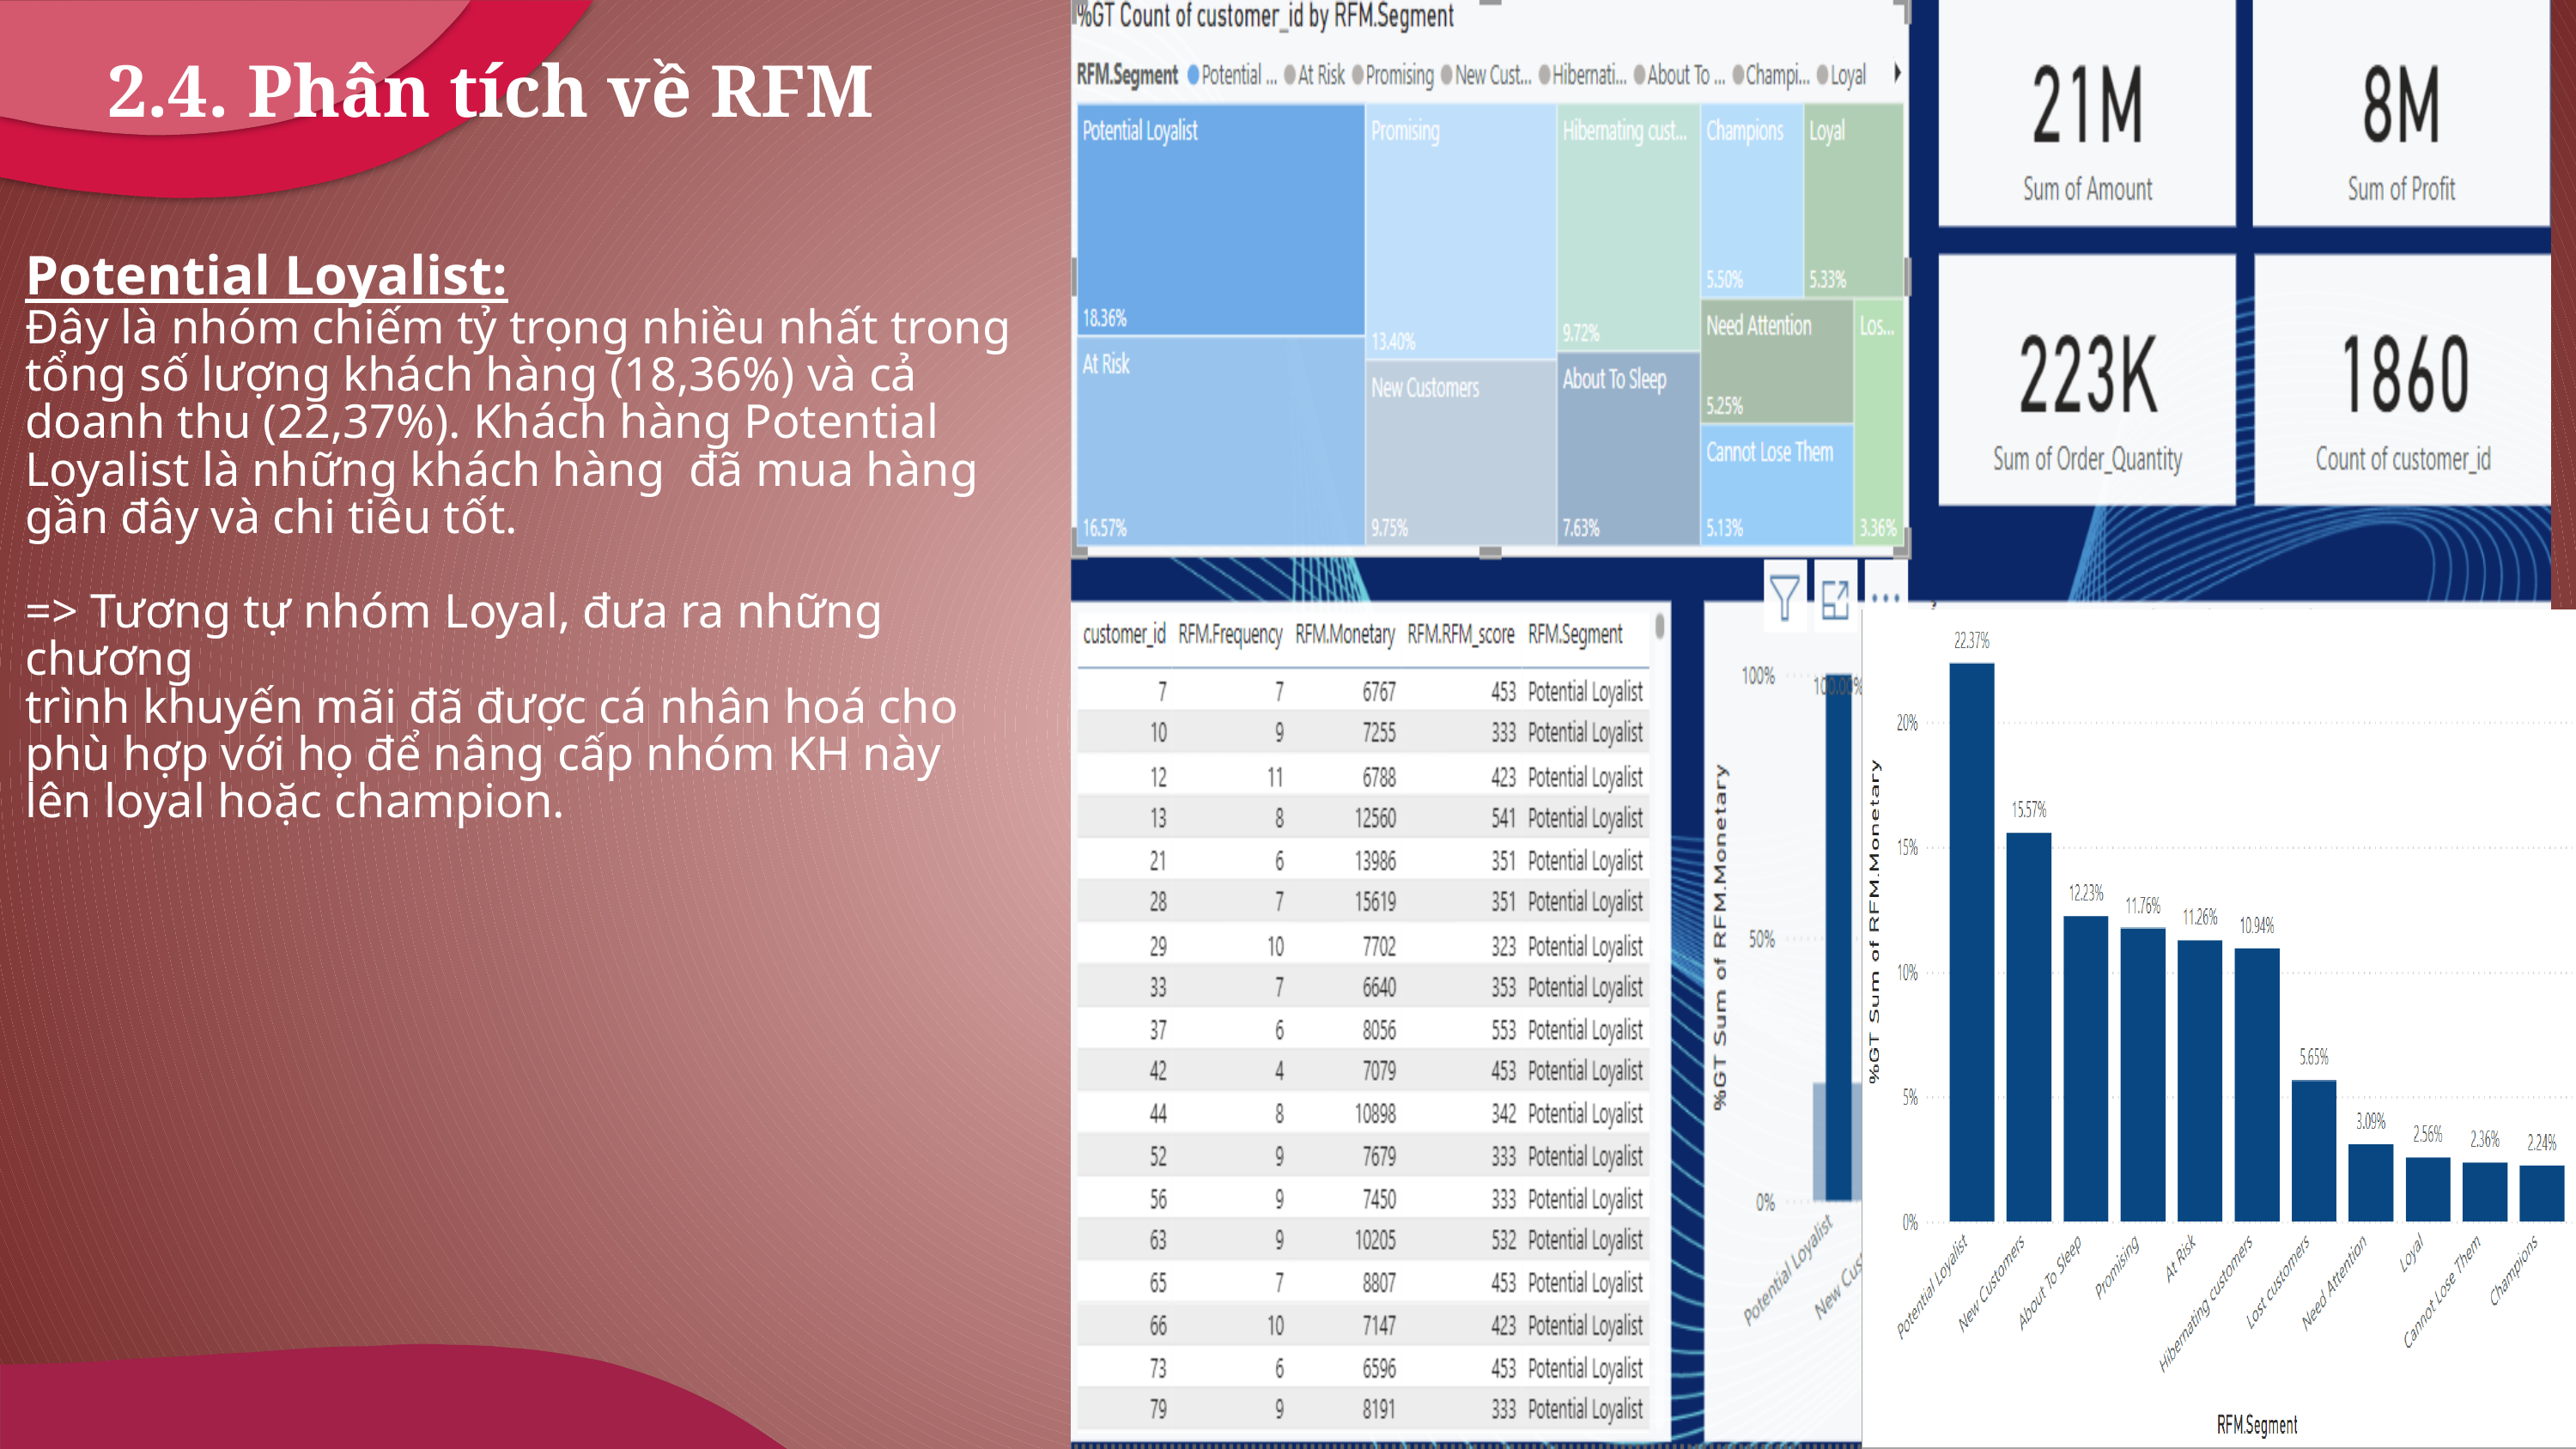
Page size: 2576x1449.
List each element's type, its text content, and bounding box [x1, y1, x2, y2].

text_box 2.4. Phân tích về RFM [107, 58, 1066, 132]
picture [1071, 0, 2576, 1449]
text_box Potential Loyalist: Đây là nhóm chiếm tỷ trọng nhiều nhất trong tổng số lượng khách hàng (18,36%) và cả doanh thu (22,37%). Khách hàng Potential Loyalist là những khách hàng đã mua hàng gần đây và chi tiêu tốt. => Tương tự nhóm Loyal, đưa ra những chương trình khuyến mãi đã được cá nhân hoá cho phù hợp với họ để nâng cấp nhóm KH này lên loyal hoặc champion. [25, 251, 1020, 828]
